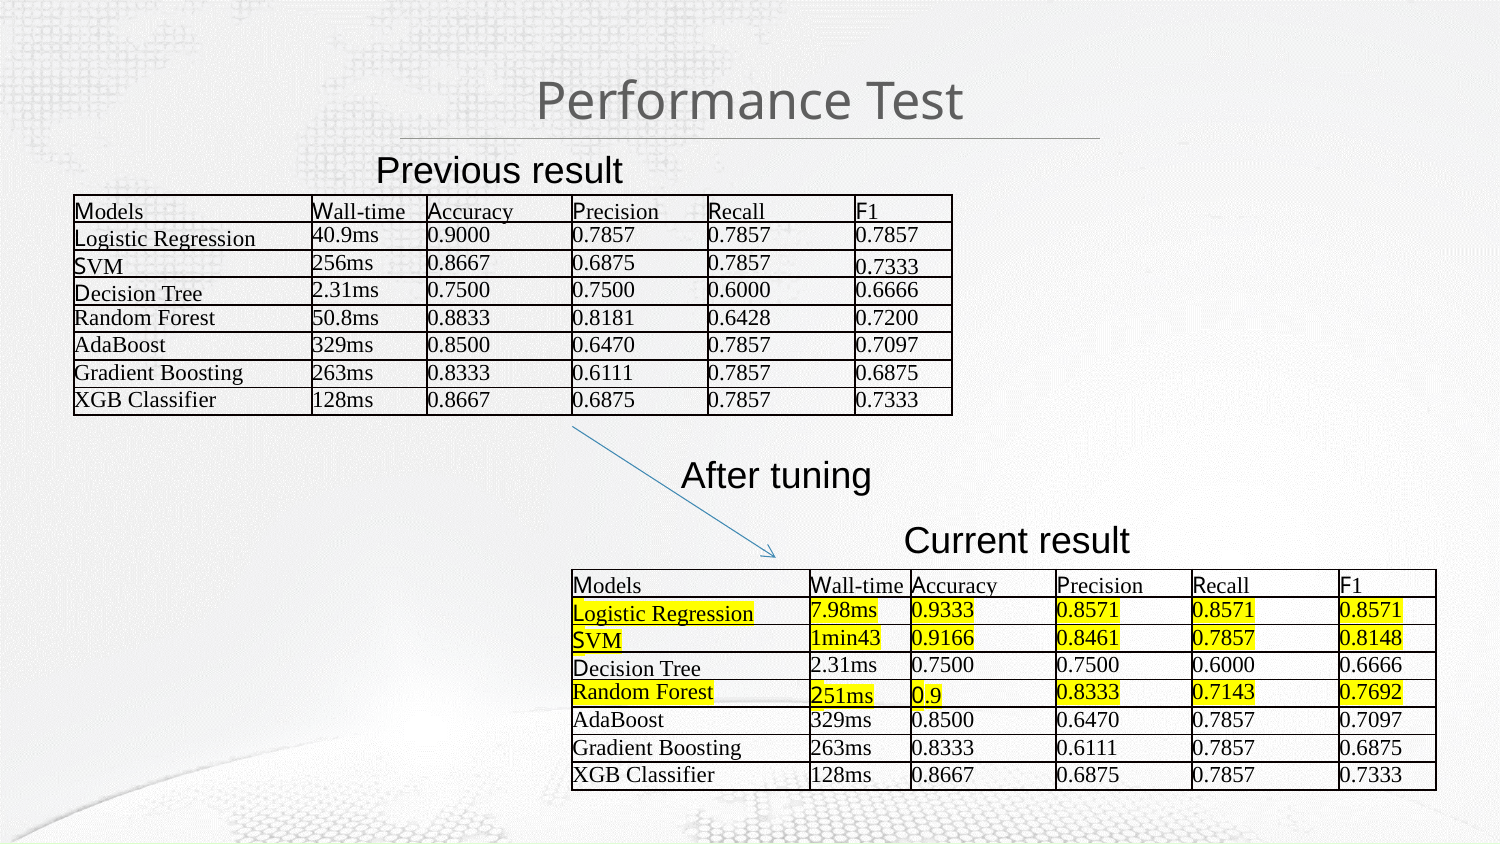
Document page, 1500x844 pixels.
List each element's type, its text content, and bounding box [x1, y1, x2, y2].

table_cell 0.7857 [709, 251, 854, 276]
table_cell 263ms [313, 361, 426, 387]
table_header Precision [573, 198, 707, 221]
table_header Models [573, 570, 809, 596]
table_cell XGB Classifier [75, 388, 311, 414]
table_cell AdaBoost [573, 708, 809, 734]
table_cell 329ms [811, 708, 910, 734]
table_cell Gradient Boosting [75, 361, 311, 387]
table_cell 329ms [313, 333, 426, 359]
table_cell 0.8571 [1340, 598, 1435, 624]
table_cell 0.8571 [1193, 598, 1338, 624]
table_header Models [75, 196, 311, 221]
table_cell 0.7857 [709, 333, 854, 359]
table_header Recall [709, 196, 854, 221]
table_cell XGB Classifier [573, 763, 809, 789]
table_cell 0.6000 [1193, 653, 1338, 679]
text_box Current result [888, 508, 1182, 569]
table_cell 0.6875 [573, 251, 707, 276]
table_cell 128ms [811, 763, 910, 789]
table_cell 0.8333 [428, 361, 571, 387]
table_cell 0.7333 [856, 251, 951, 276]
table_cell 0.9000 [428, 223, 571, 249]
table_cell Logistic Regression [573, 598, 809, 624]
table_cell Logistic Regression [75, 223, 311, 249]
table_cell 0.6666 [856, 278, 951, 304]
table_header Accuracy [912, 570, 1055, 596]
table_cell 0.7857 [709, 223, 854, 249]
table_cell Decision Tree [75, 278, 311, 304]
table_cell 0.8833 [428, 306, 571, 331]
table_cell 0.7500 [573, 278, 707, 304]
table_cell 0.6666 [1340, 653, 1435, 679]
table_cell 0.7857 [1193, 763, 1338, 789]
text_box After tuning [776, 443, 983, 503]
table_header Wall-time [811, 570, 910, 596]
table_cell 0.7200 [856, 306, 951, 331]
table_cell 0.7857 [1193, 625, 1338, 651]
table_cell 0.8500 [912, 708, 1055, 734]
table_cell 0.6875 [573, 388, 707, 414]
table_cell 50.8ms [313, 306, 426, 331]
table_header Precision [1057, 570, 1191, 596]
table_cell 0.8333 [1057, 680, 1191, 706]
text_box Previous result [279, 138, 720, 198]
table_cell 0.6111 [573, 361, 707, 387]
table_cell 256ms [313, 251, 426, 276]
text_box Performance Test [472, 60, 1028, 138]
table_cell 0.6470 [573, 333, 707, 359]
table_cell 0.7857 [1193, 735, 1338, 761]
table_cell 7.98ms [811, 598, 910, 624]
table_cell Random Forest [75, 306, 311, 331]
table_cell 251ms [811, 680, 910, 706]
table_cell 1min43 [811, 625, 910, 651]
table_cell 0.8667 [428, 251, 571, 276]
table_cell 0.7500 [912, 653, 1055, 679]
picture [0, 0, 1500, 843]
table_cell 2.31ms [313, 278, 426, 304]
table_cell 0.7857 [573, 223, 707, 249]
table_header Wall-time [313, 198, 426, 221]
table_cell 0.7333 [856, 388, 951, 414]
table_cell 263ms [811, 735, 910, 761]
table_cell Random Forest [573, 680, 809, 706]
table_header Accuracy [428, 198, 571, 221]
table_cell 2.31ms [811, 653, 910, 679]
table_cell 0.6875 [1340, 735, 1435, 761]
table_cell 0.6428 [709, 306, 854, 331]
table_header Recall [1193, 570, 1338, 596]
table_cell SVM [75, 251, 311, 276]
table_cell Gradient Boosting [573, 735, 809, 761]
table_cell 0.9333 [912, 598, 1055, 624]
table_cell 128ms [313, 388, 426, 414]
table_cell 40.9ms [313, 223, 426, 249]
table_cell SVM [573, 625, 809, 651]
table_cell 0.9 [912, 680, 1055, 706]
table_cell 0.7857 [709, 388, 854, 414]
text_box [572, 426, 776, 558]
table_cell 0.6111 [1057, 735, 1191, 761]
table_cell 0.6470 [1057, 708, 1191, 734]
table_cell 0.9166 [912, 625, 1055, 651]
table_cell 0.8667 [912, 763, 1055, 789]
table_cell 0.8148 [1340, 625, 1435, 651]
table_cell 0.8181 [573, 306, 707, 331]
table_cell 0.8667 [428, 388, 571, 414]
table_cell 0.7333 [1340, 763, 1435, 789]
table_cell 0.8500 [428, 333, 571, 359]
table_cell 0.7857 [856, 223, 951, 249]
table_cell 0.8571 [1057, 598, 1191, 624]
table_cell 0.8461 [1057, 625, 1191, 651]
table_cell AdaBoost [75, 333, 311, 359]
table_cell Decision Tree [573, 653, 809, 679]
table_header F1 [1340, 570, 1435, 596]
table_cell 0.7143 [1193, 680, 1338, 706]
table_cell 0.6875 [1057, 763, 1191, 789]
table_cell 0.6000 [709, 278, 854, 304]
table_cell 0.7500 [428, 278, 571, 304]
table_cell 0.7500 [1057, 653, 1191, 679]
table_cell 0.7097 [1340, 708, 1435, 734]
table_cell 0.7857 [709, 361, 854, 387]
table_cell 0.7097 [856, 333, 951, 359]
table_cell 0.7857 [1193, 708, 1338, 734]
table_cell 0.6875 [856, 361, 951, 387]
table_cell 0.7692 [1340, 680, 1435, 706]
table_header F1 [856, 196, 951, 221]
table_cell 0.8333 [912, 735, 1055, 761]
